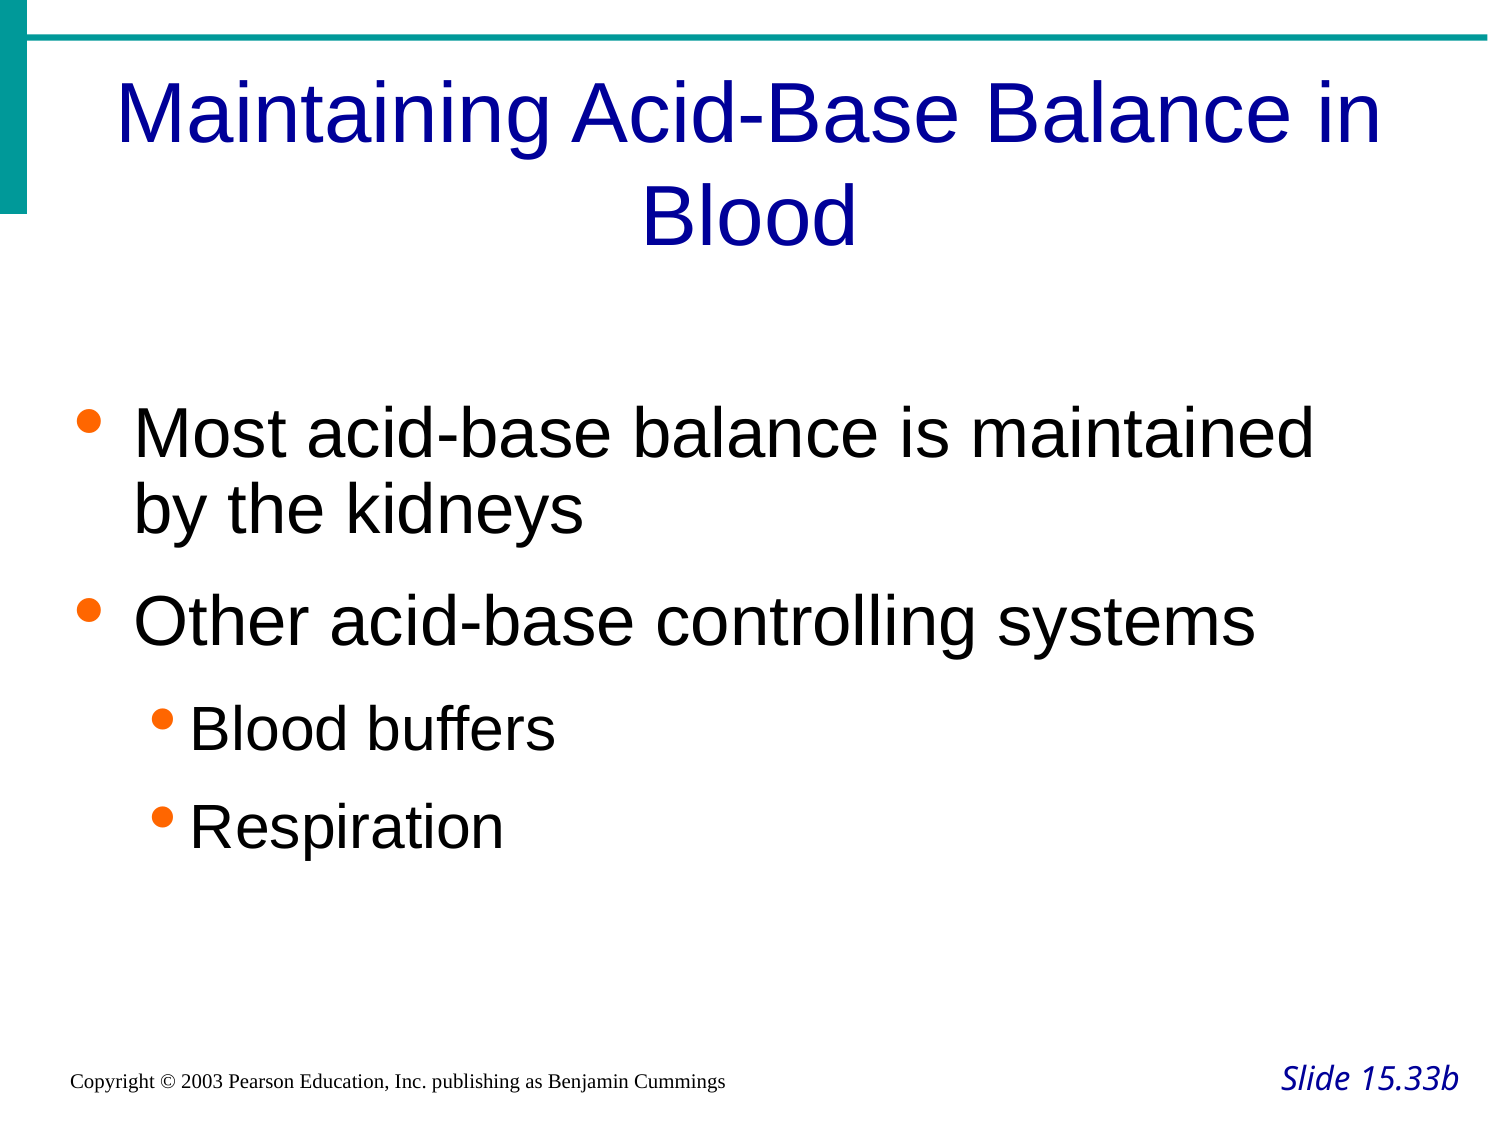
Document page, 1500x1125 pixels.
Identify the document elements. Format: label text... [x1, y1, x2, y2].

text_box Copyright © 2003 Pearson Education, Inc. publishing as Benjamin Cummings [55, 1059, 741, 1100]
text_box Slide 15.33b [1262, 1050, 1475, 1100]
text_box [0, 0, 25, 213]
text_box Maintaining Acid-Base Balance in Blood [62, 49, 1438, 270]
text_box Most acid-base balance is maintained by the kidneys Other acid-base controlling systems Blood buffers Respiration [62, 388, 1415, 870]
